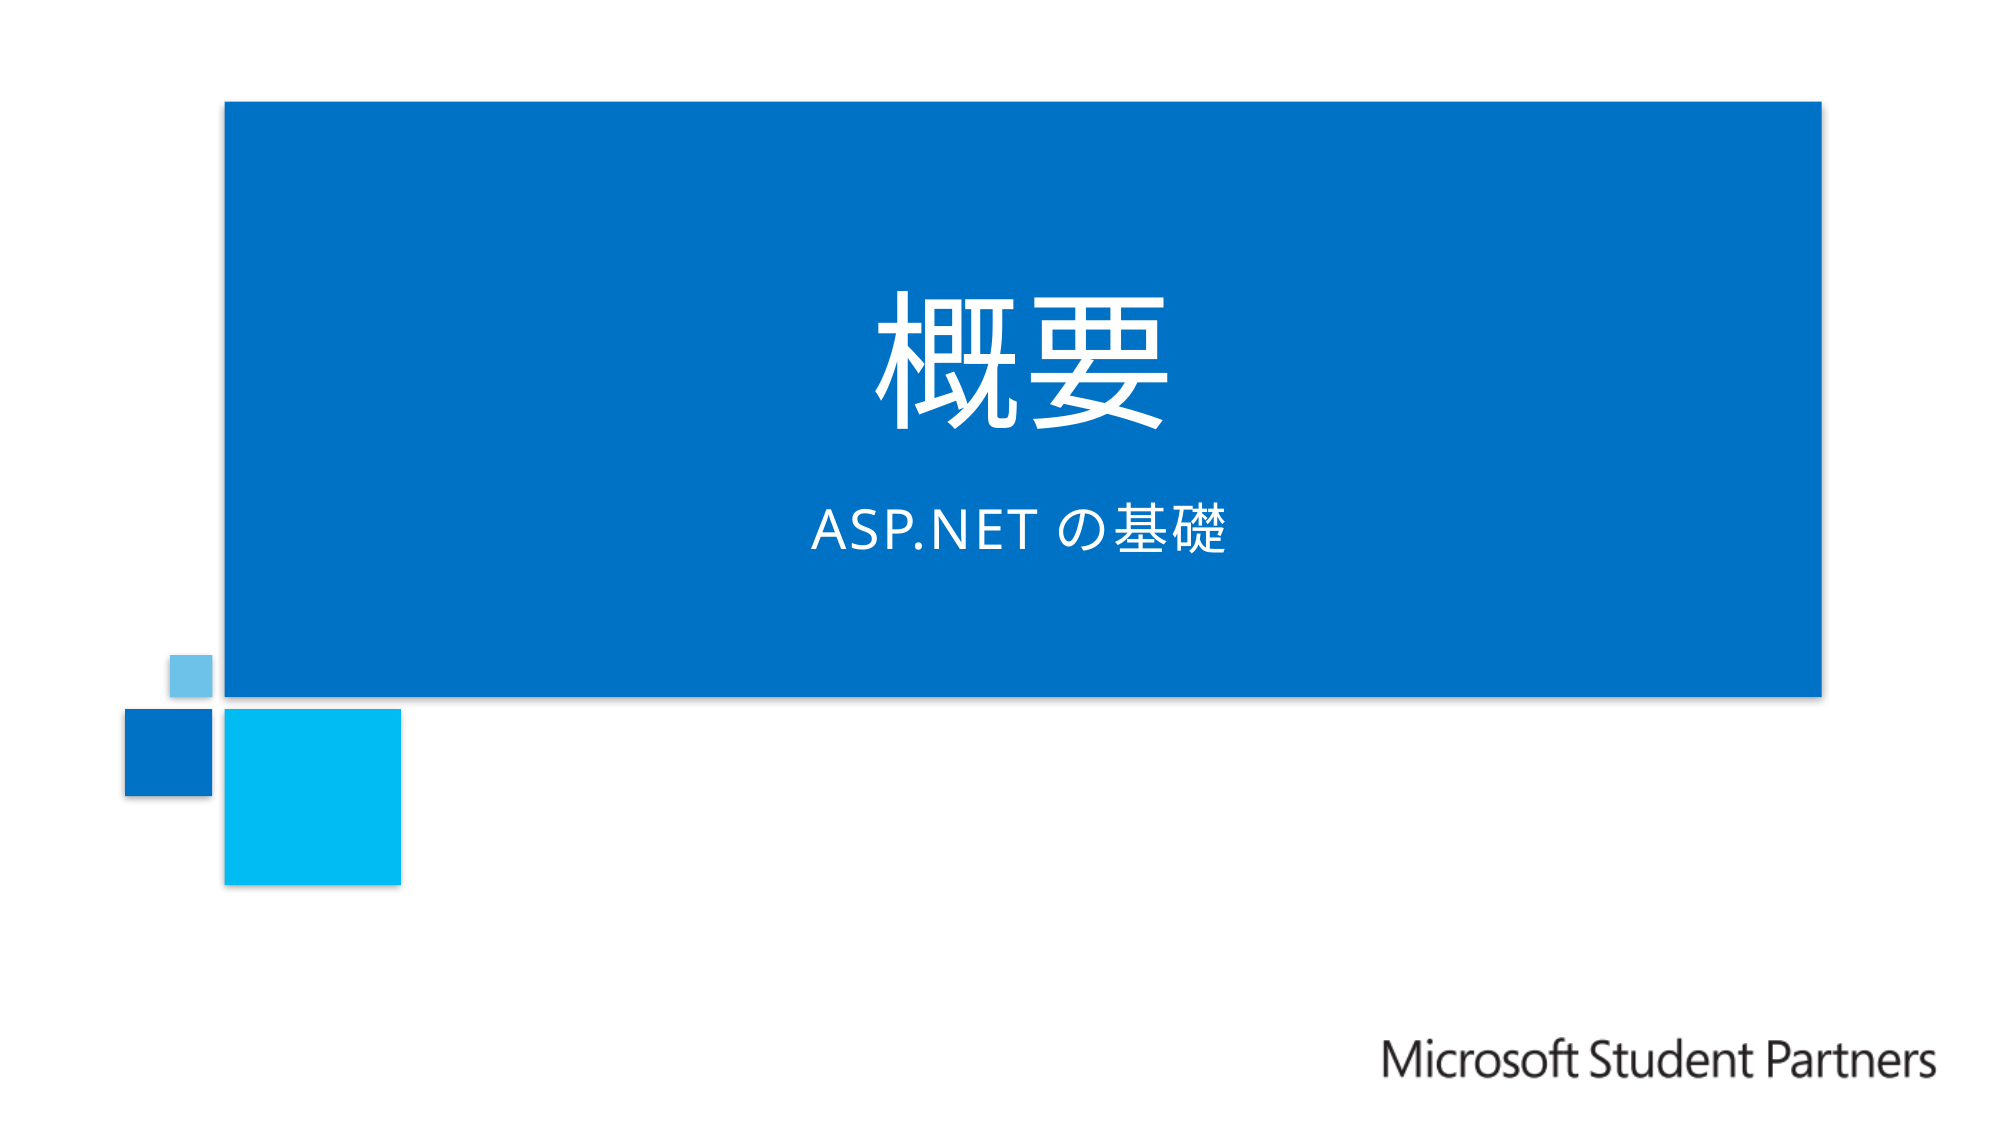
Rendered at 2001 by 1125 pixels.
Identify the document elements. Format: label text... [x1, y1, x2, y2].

list ASP.NETの基礎 [292, 476, 1746, 568]
title 概要 [224, 294, 1822, 476]
